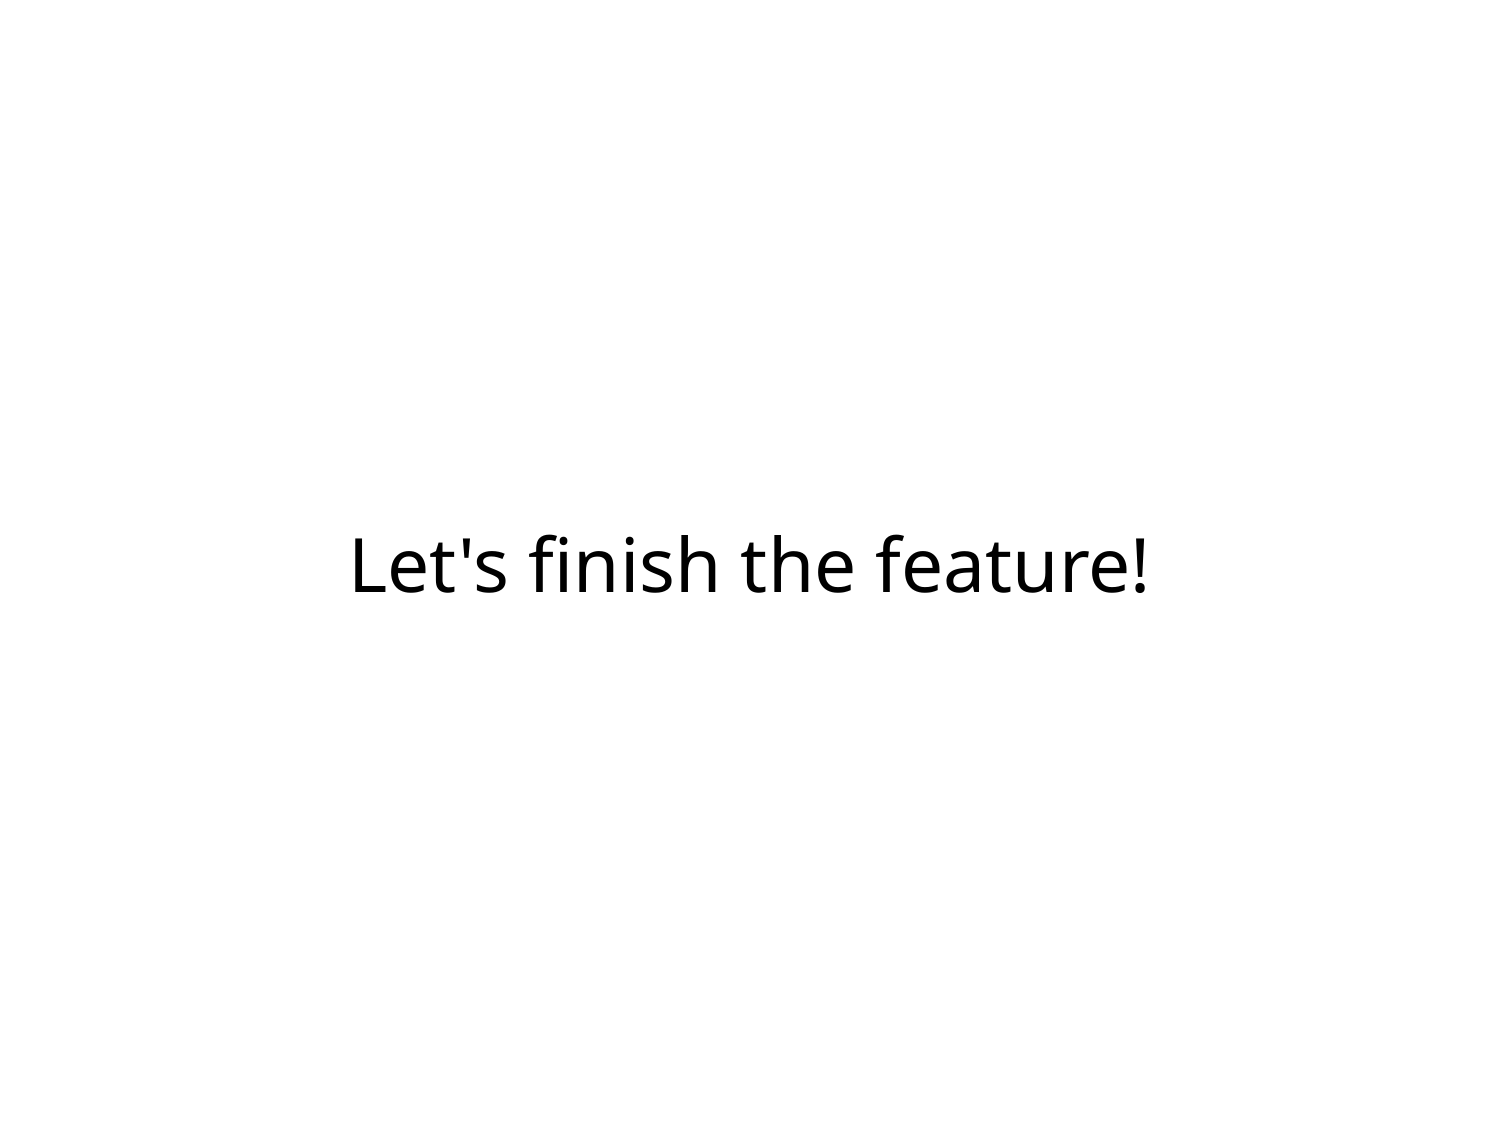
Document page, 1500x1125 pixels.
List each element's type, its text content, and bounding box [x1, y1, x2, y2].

text_box Let's finish the feature! [51, 470, 1449, 655]
